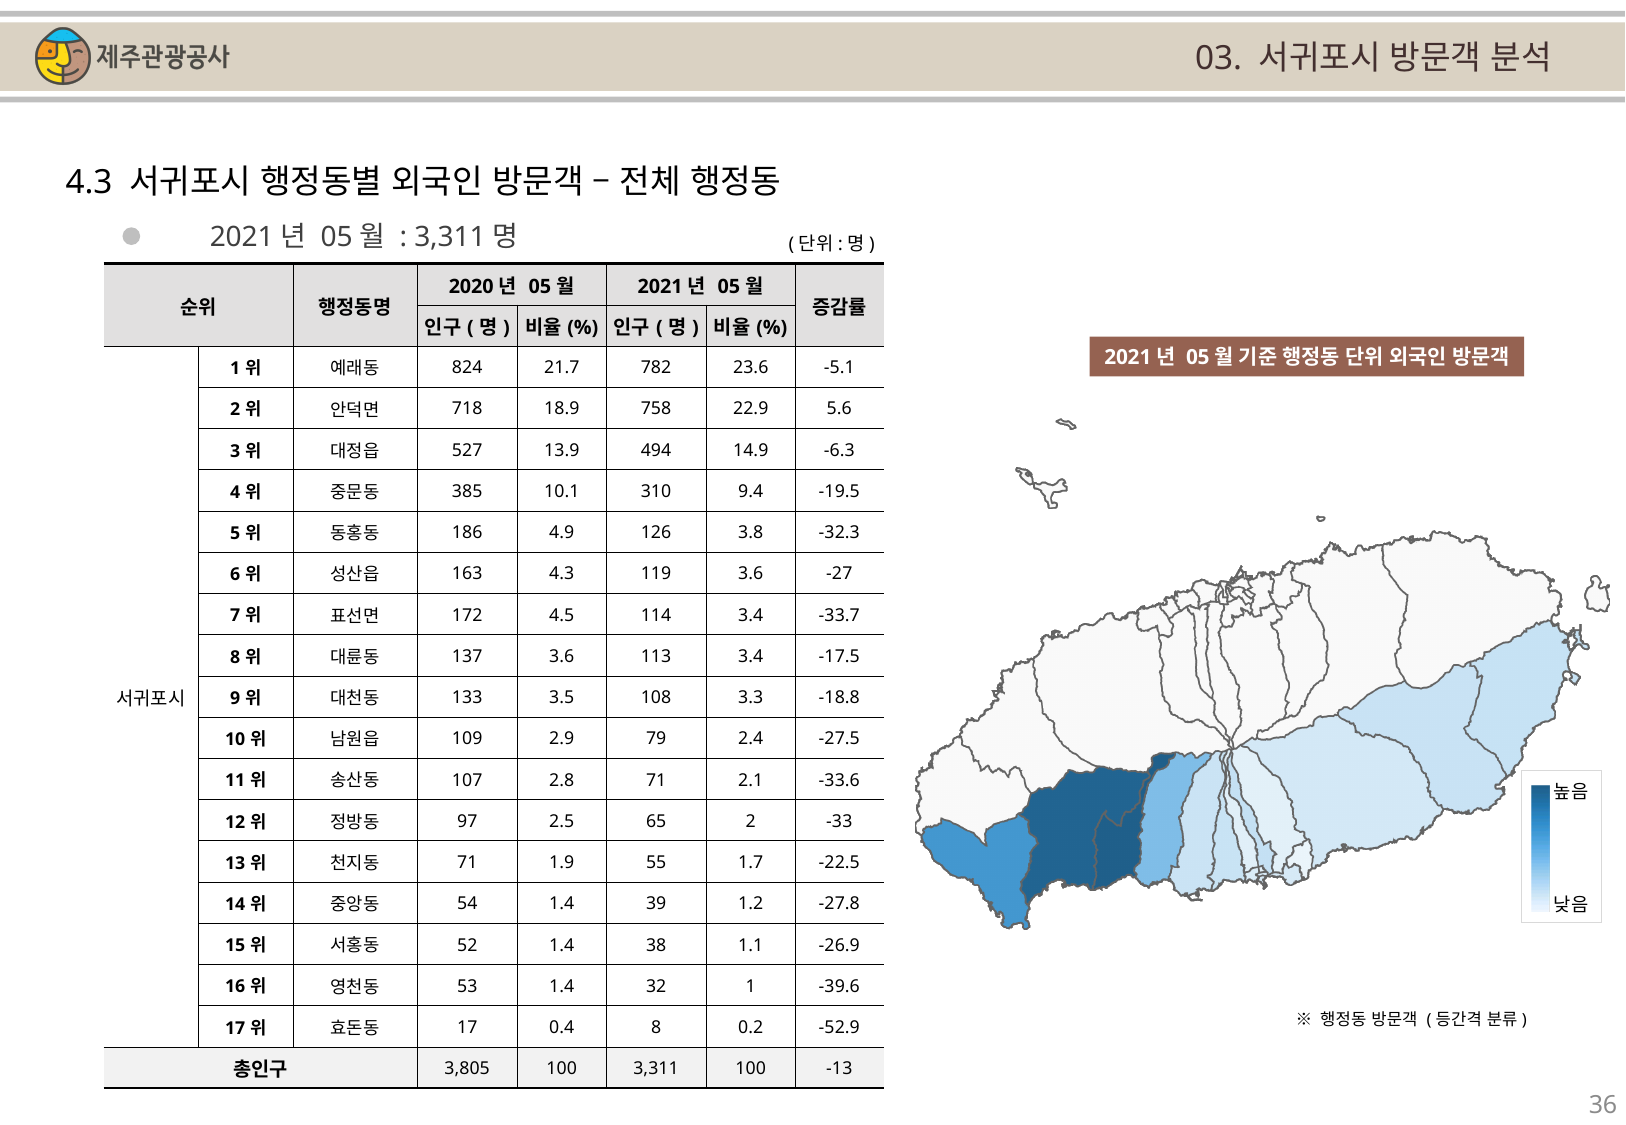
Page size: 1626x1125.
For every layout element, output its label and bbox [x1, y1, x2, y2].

table_cell [607, 553, 706, 593]
table_cell [294, 635, 417, 676]
table_cell [518, 965, 606, 1005]
table_cell [518, 512, 606, 552]
table_cell [294, 759, 417, 799]
table_cell [199, 759, 293, 799]
table_cell [418, 924, 517, 964]
table_cell [518, 1006, 606, 1047]
table_cell [418, 1006, 517, 1047]
table_cell [796, 965, 884, 1005]
table_cell [418, 347, 517, 387]
table_cell [518, 470, 606, 511]
table_cell [294, 429, 417, 469]
table_cell [607, 841, 706, 882]
table_cell [707, 1048, 795, 1087]
text_box [1042, 28, 1595, 84]
table_cell [518, 594, 606, 634]
table_cell [199, 512, 293, 552]
table_cell [518, 924, 606, 964]
table_cell [199, 677, 293, 717]
table_cell [707, 718, 795, 758]
table_cell [518, 718, 606, 758]
table_cell [418, 429, 517, 469]
table_cell [294, 924, 417, 964]
table_cell [607, 1048, 706, 1087]
table_cell [199, 965, 293, 1005]
table_cell [607, 965, 706, 1005]
table_cell [104, 1048, 417, 1087]
table_cell [796, 553, 884, 593]
table_cell [607, 677, 706, 717]
table_cell [707, 635, 795, 676]
text_box [773, 223, 890, 262]
table_cell [199, 347, 293, 387]
table_cell [294, 965, 417, 1005]
table_cell [418, 718, 517, 758]
table_cell [607, 347, 706, 387]
table_cell [707, 594, 795, 634]
table_cell [518, 347, 606, 387]
picture [915, 236, 1610, 1112]
table_cell [518, 841, 606, 882]
table_cell [607, 429, 706, 469]
table_cell [199, 718, 293, 758]
table_cell [707, 553, 795, 593]
table_cell [796, 883, 884, 923]
table_cell [418, 635, 517, 676]
table_cell [707, 924, 795, 964]
picture [31, 26, 232, 87]
table_header [796, 265, 884, 346]
table_cell [796, 388, 884, 428]
table_cell [294, 388, 417, 428]
table_cell [796, 841, 884, 882]
table_cell [518, 677, 606, 717]
table_cell [418, 677, 517, 717]
table_cell [796, 635, 884, 676]
text_box [121, 226, 141, 246]
table_cell [199, 1006, 293, 1047]
table_cell [199, 841, 293, 882]
table_cell [796, 924, 884, 964]
table_cell [199, 924, 293, 964]
table_cell [796, 594, 884, 634]
table_cell [199, 800, 293, 840]
table_cell [199, 553, 293, 593]
table_cell [707, 1006, 795, 1047]
table_cell [707, 965, 795, 1005]
table_cell [199, 470, 293, 511]
table_cell [518, 759, 606, 799]
table_cell [294, 800, 417, 840]
table_cell [418, 470, 517, 511]
table_cell [199, 388, 293, 428]
table_cell [707, 800, 795, 840]
table_cell [294, 1006, 417, 1047]
table_cell [518, 800, 606, 840]
table_cell [607, 1006, 706, 1047]
table_cell [607, 306, 706, 346]
table_cell [418, 965, 517, 1005]
table_header [294, 265, 417, 346]
table_cell [294, 347, 417, 387]
table_cell [707, 677, 795, 717]
table_cell [518, 883, 606, 923]
table_cell [518, 553, 606, 593]
table_cell [294, 553, 417, 593]
table_cell [707, 306, 795, 346]
table_cell [707, 470, 795, 511]
table_cell [199, 635, 293, 676]
table_cell [418, 883, 517, 923]
table_header [418, 265, 606, 305]
table_header [104, 265, 293, 346]
table_cell [607, 594, 706, 634]
table_cell [796, 800, 884, 840]
slide_number [1251, 1063, 1618, 1123]
table_cell [199, 429, 293, 469]
table_cell [707, 347, 795, 387]
table_cell [707, 759, 795, 799]
table_cell [796, 677, 884, 717]
table_cell [796, 429, 884, 469]
table_cell [199, 883, 293, 923]
table_cell [796, 512, 884, 552]
table_cell [418, 1048, 517, 1087]
table_cell [294, 470, 417, 511]
table_cell [796, 1048, 884, 1087]
table_cell [607, 512, 706, 552]
table_cell [607, 759, 706, 799]
table_cell [607, 718, 706, 758]
table_cell [199, 594, 293, 634]
table_cell [518, 635, 606, 676]
table_cell [418, 594, 517, 634]
table_cell [707, 841, 795, 882]
text_box [50, 152, 1144, 208]
text_box [1521, 770, 1618, 925]
table_cell [294, 841, 417, 882]
table_cell [607, 635, 706, 676]
table_cell [796, 470, 884, 511]
table_header [607, 265, 795, 305]
table_cell [104, 347, 198, 1047]
table_cell [707, 388, 795, 428]
table_cell [294, 512, 417, 552]
table_cell [796, 718, 884, 758]
table_cell [607, 470, 706, 511]
table_cell [796, 1006, 884, 1047]
table_cell [796, 759, 884, 799]
table_cell [607, 800, 706, 840]
table_cell [518, 1048, 606, 1087]
table_cell [418, 388, 517, 428]
table_cell [294, 883, 417, 923]
table_cell [418, 841, 517, 882]
table_cell [294, 718, 417, 758]
table_cell [707, 429, 795, 469]
table_cell [796, 347, 884, 387]
table_cell [418, 306, 517, 346]
table_cell [418, 759, 517, 799]
table_cell [518, 388, 606, 428]
table_cell [418, 800, 517, 840]
table_cell [294, 594, 417, 634]
table_cell [707, 883, 795, 923]
table_cell [294, 677, 417, 717]
table_cell [418, 512, 517, 552]
table_cell [607, 883, 706, 923]
table_cell [707, 512, 795, 552]
table_cell [418, 553, 517, 593]
table_cell [607, 388, 706, 428]
table_cell [518, 429, 606, 469]
text_box [194, 210, 534, 260]
table_cell [607, 924, 706, 964]
table_cell [518, 306, 606, 346]
